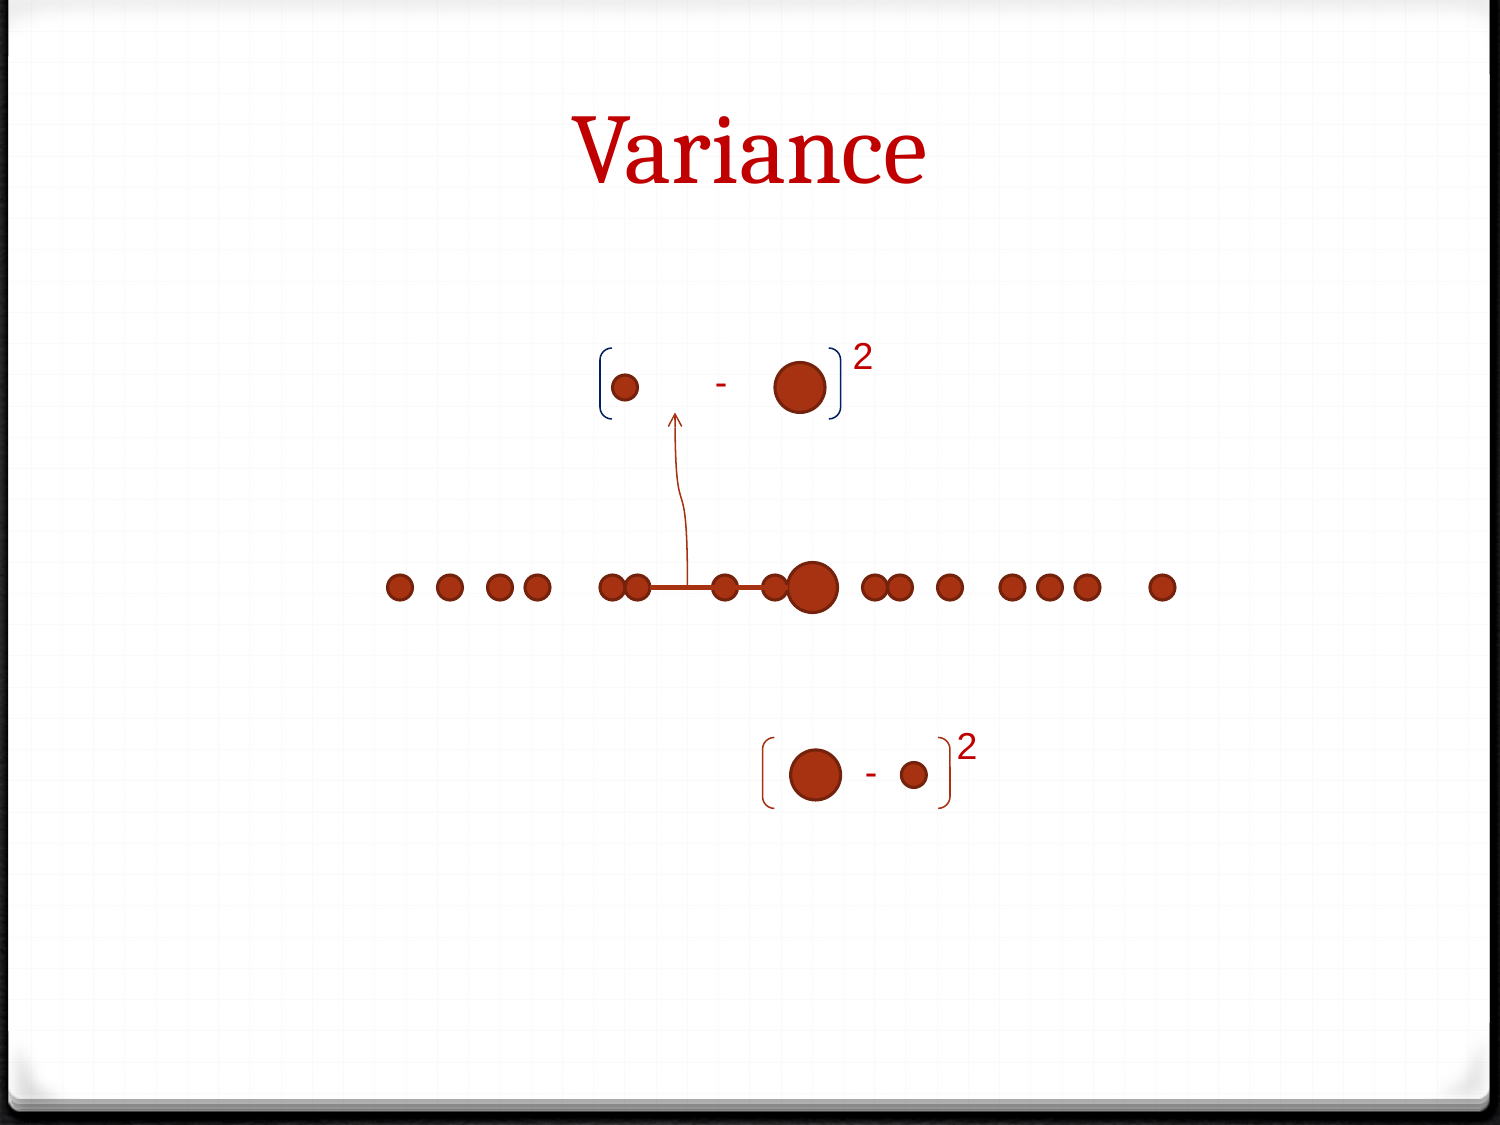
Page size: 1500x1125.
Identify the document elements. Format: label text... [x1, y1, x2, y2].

text_box [712, 594, 738, 602]
text_box [761, 736, 951, 810]
text_box 2 [837, 324, 889, 385]
text_box - [850, 740, 893, 800]
text_box [435, 573, 465, 602]
text_box [485, 573, 515, 602]
title Variance [112, 50, 1388, 238]
text_box [523, 573, 552, 602]
text_box [935, 573, 965, 602]
text_box [599, 347, 842, 420]
text_box [1148, 573, 1177, 602]
text_box [761, 573, 787, 585]
text_box - [700, 350, 743, 411]
text_box [598, 573, 625, 602]
text_box [860, 573, 890, 602]
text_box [593, 493, 769, 507]
picture [0, 0, 1500, 1125]
text_box [786, 560, 840, 615]
text_box [711, 573, 739, 584]
text_box [1035, 573, 1065, 602]
text_box [762, 592, 787, 602]
text_box [623, 573, 652, 602]
text_box [385, 573, 415, 602]
text_box [1073, 573, 1102, 602]
text_box [888, 573, 915, 602]
text_box [998, 573, 1027, 602]
text_box 2 [941, 714, 993, 775]
